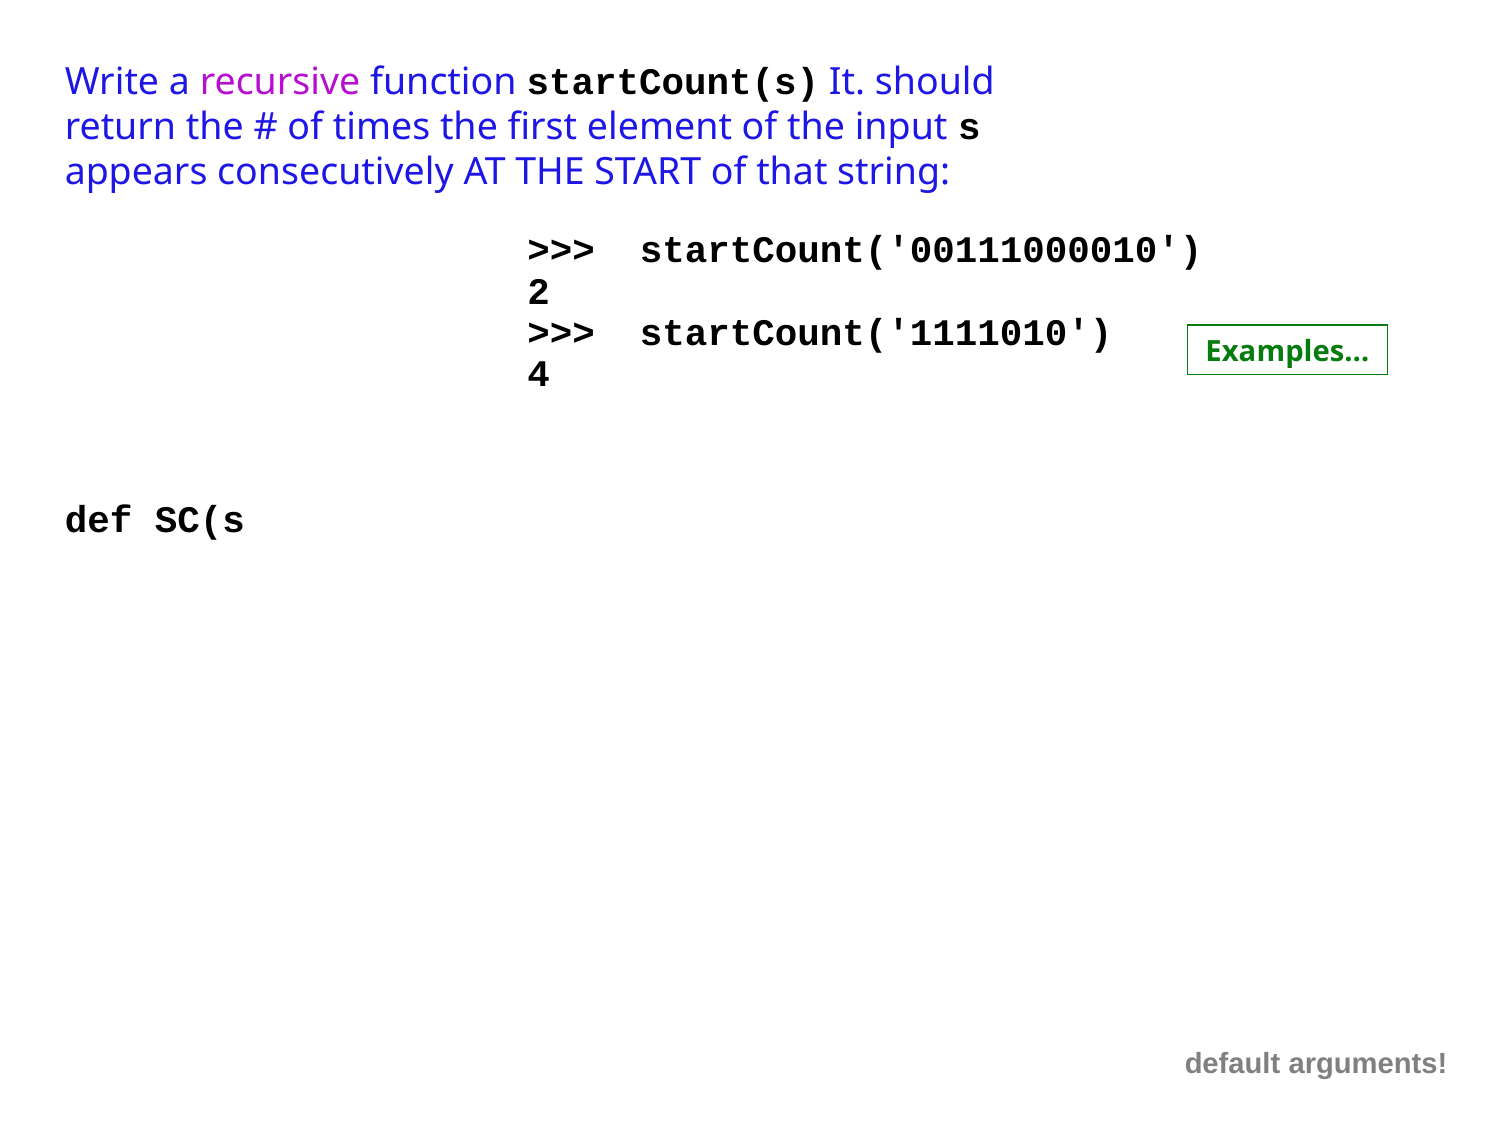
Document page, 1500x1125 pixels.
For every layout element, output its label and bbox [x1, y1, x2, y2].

text_box [512, 237, 1388, 399]
text_box [49, 49, 1088, 200]
text_box [50, 487, 525, 548]
text_box [937, 1037, 1463, 1088]
